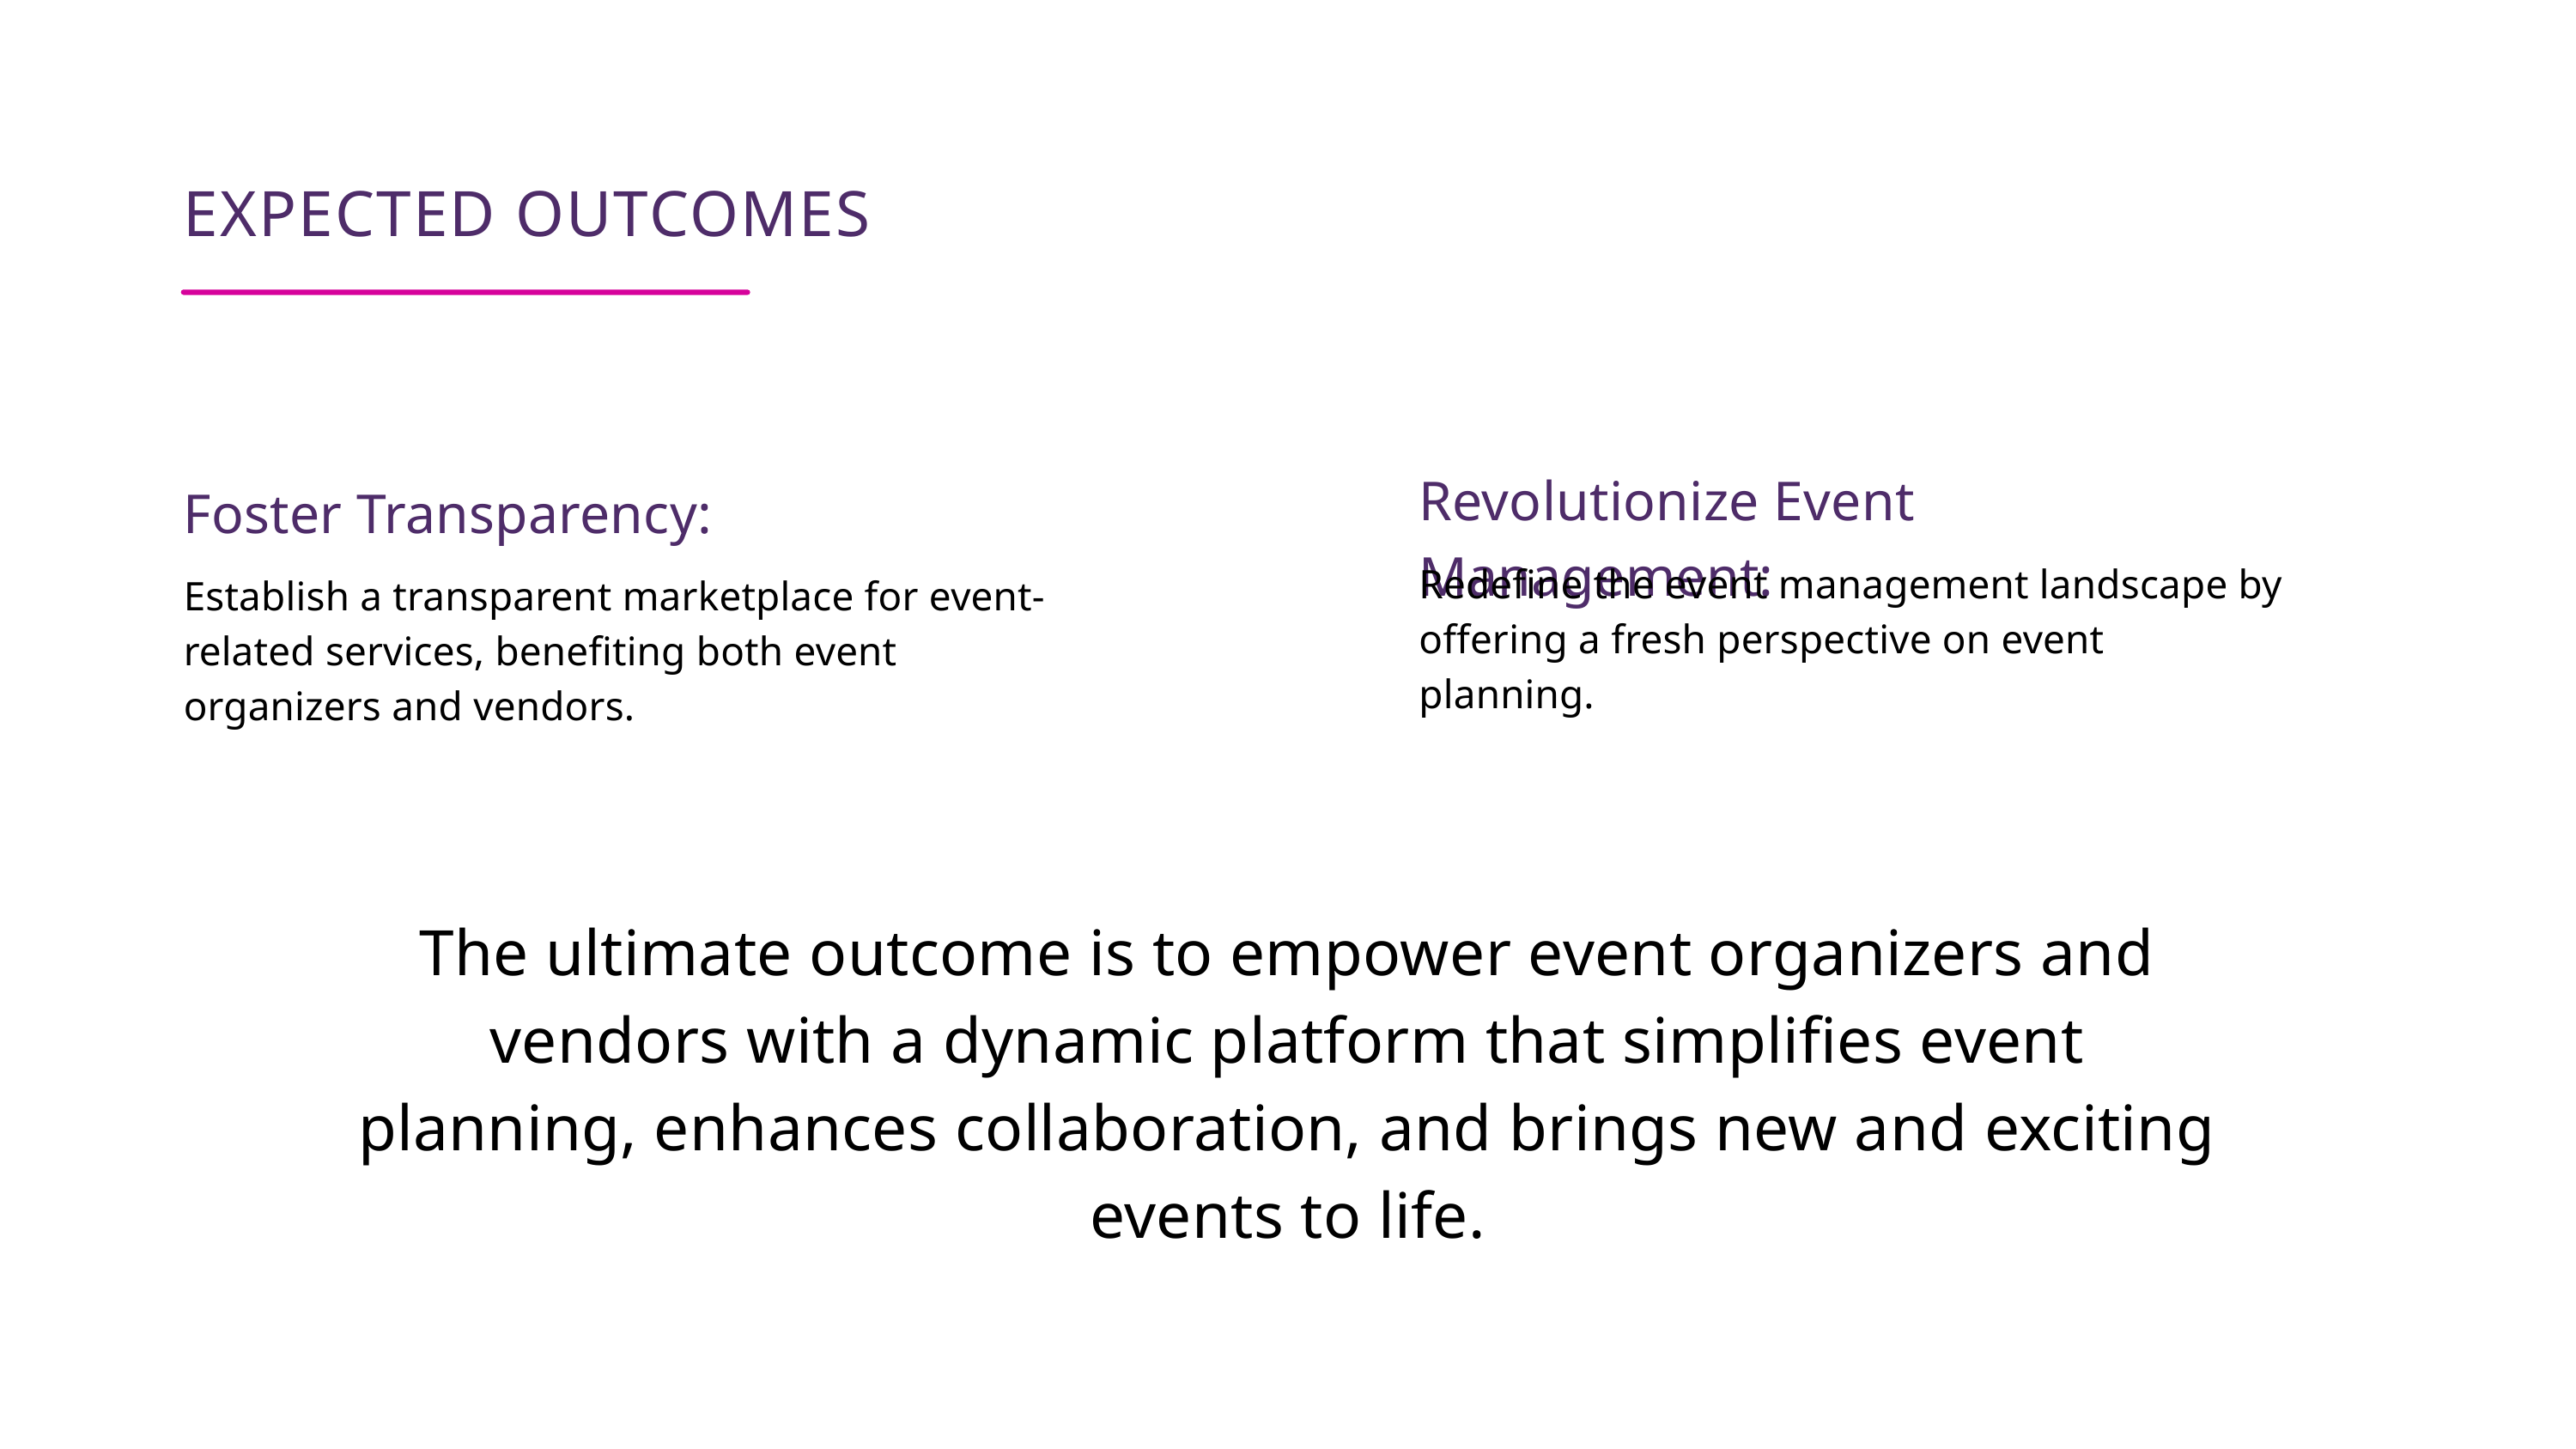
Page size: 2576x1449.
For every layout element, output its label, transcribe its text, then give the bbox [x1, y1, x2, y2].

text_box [183, 475, 1049, 781]
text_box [1419, 463, 2285, 714]
text_box The ultimate outcome is to empower event organizers and vendors with a dynamic platform that simplifies event planning, enhances collaboration, and brings new and exciting events to life. [355, 900, 2221, 1307]
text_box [183, 174, 1438, 294]
